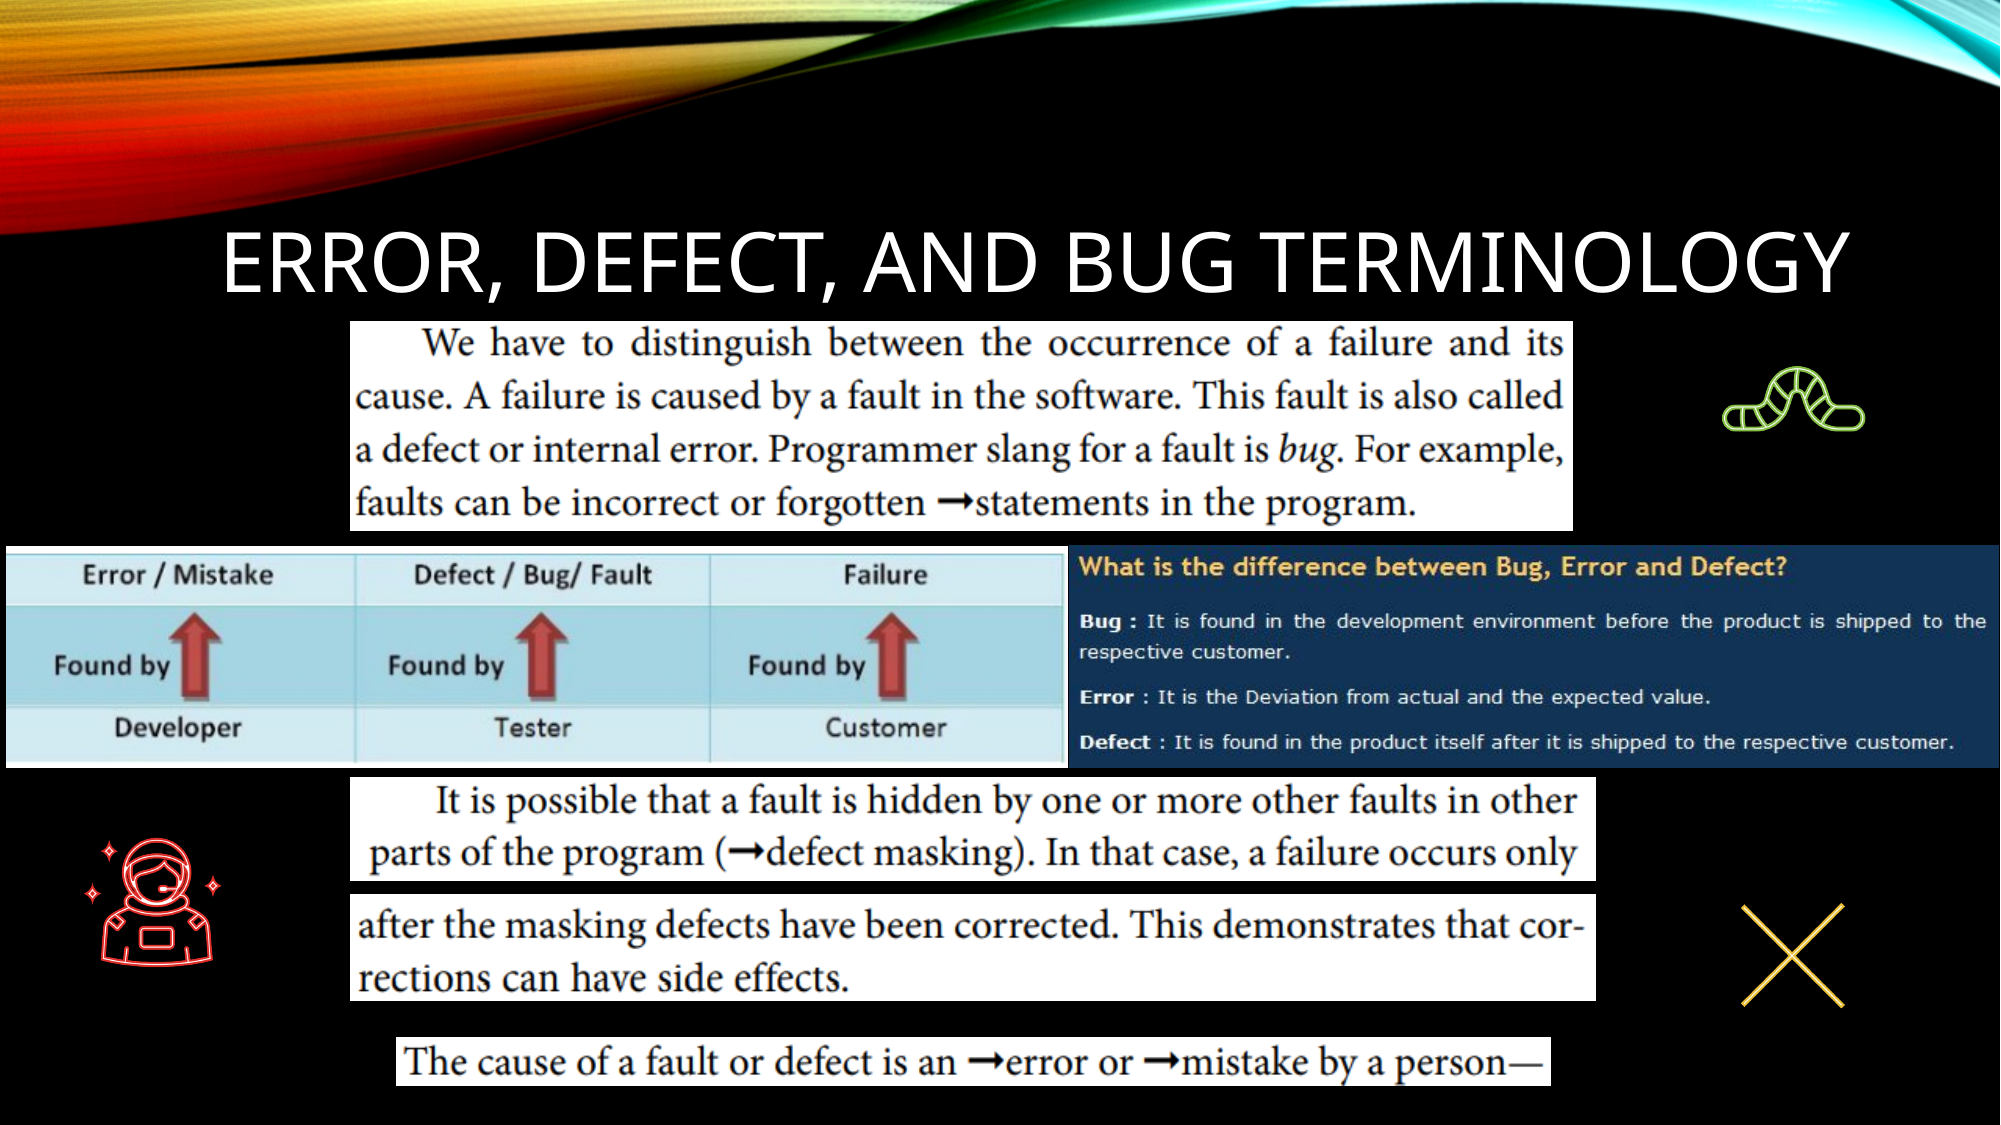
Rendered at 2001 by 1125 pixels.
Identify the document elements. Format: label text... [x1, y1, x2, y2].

picture [350, 894, 1597, 1002]
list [350, 321, 1573, 531]
picture [1717, 880, 1869, 1031]
picture [395, 1037, 1551, 1087]
picture [1717, 323, 1869, 474]
picture [1069, 544, 2000, 768]
picture [0, 0, 2000, 237]
picture [81, 828, 232, 980]
picture [5, 546, 1068, 768]
picture [350, 777, 1597, 881]
title Error, Defect, and Bug Terminology [55, 159, 1888, 372]
